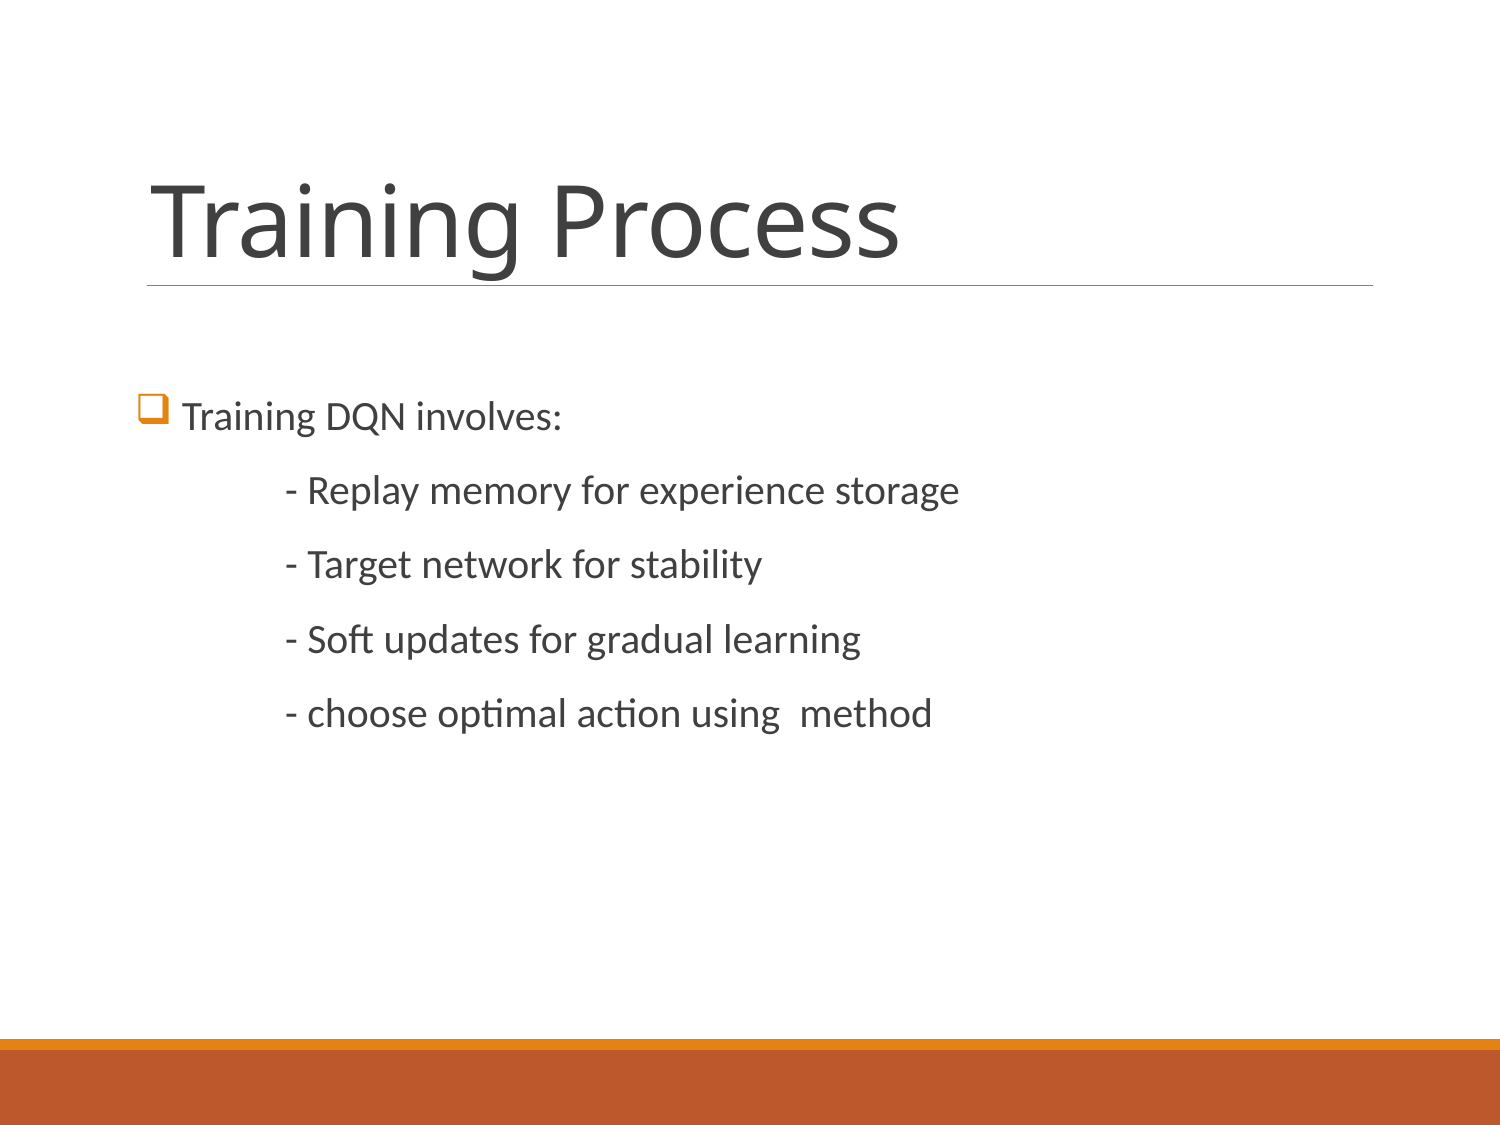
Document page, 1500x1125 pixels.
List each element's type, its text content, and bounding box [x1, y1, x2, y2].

title Training Process [135, 47, 1373, 285]
